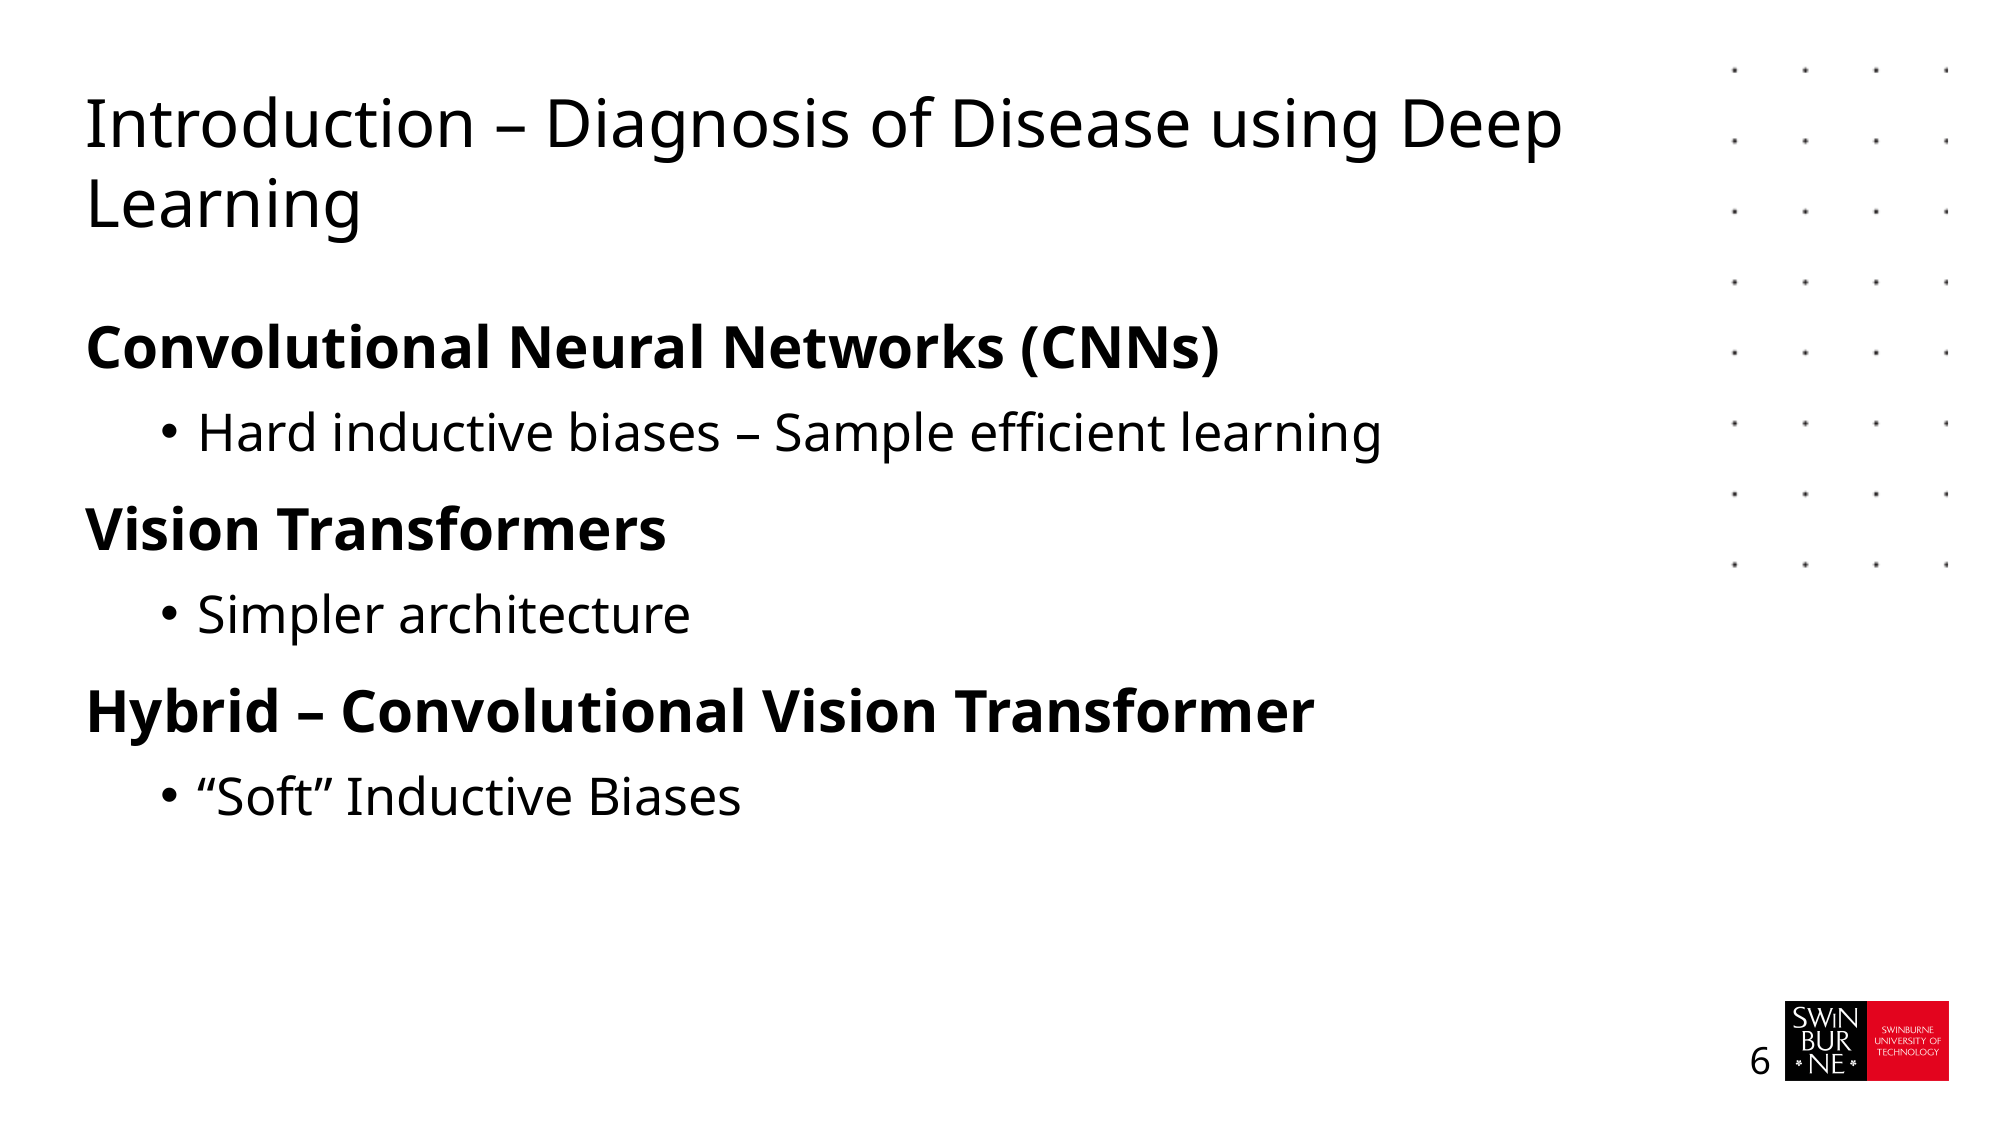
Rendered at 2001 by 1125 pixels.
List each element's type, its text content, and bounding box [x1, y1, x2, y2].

picture [1785, 1001, 1949, 1081]
title Introduction – Diagnosis of Disease using Deep Learning [70, 73, 1660, 251]
list Convolutional Neural Networks (CNNs) Hard inductive biases – Sample efficient learning Vision Transformers Simpler architecture Hybrid – Convolutional Vision Transformer “Soft” Inductive Biases [70, 292, 1660, 799]
